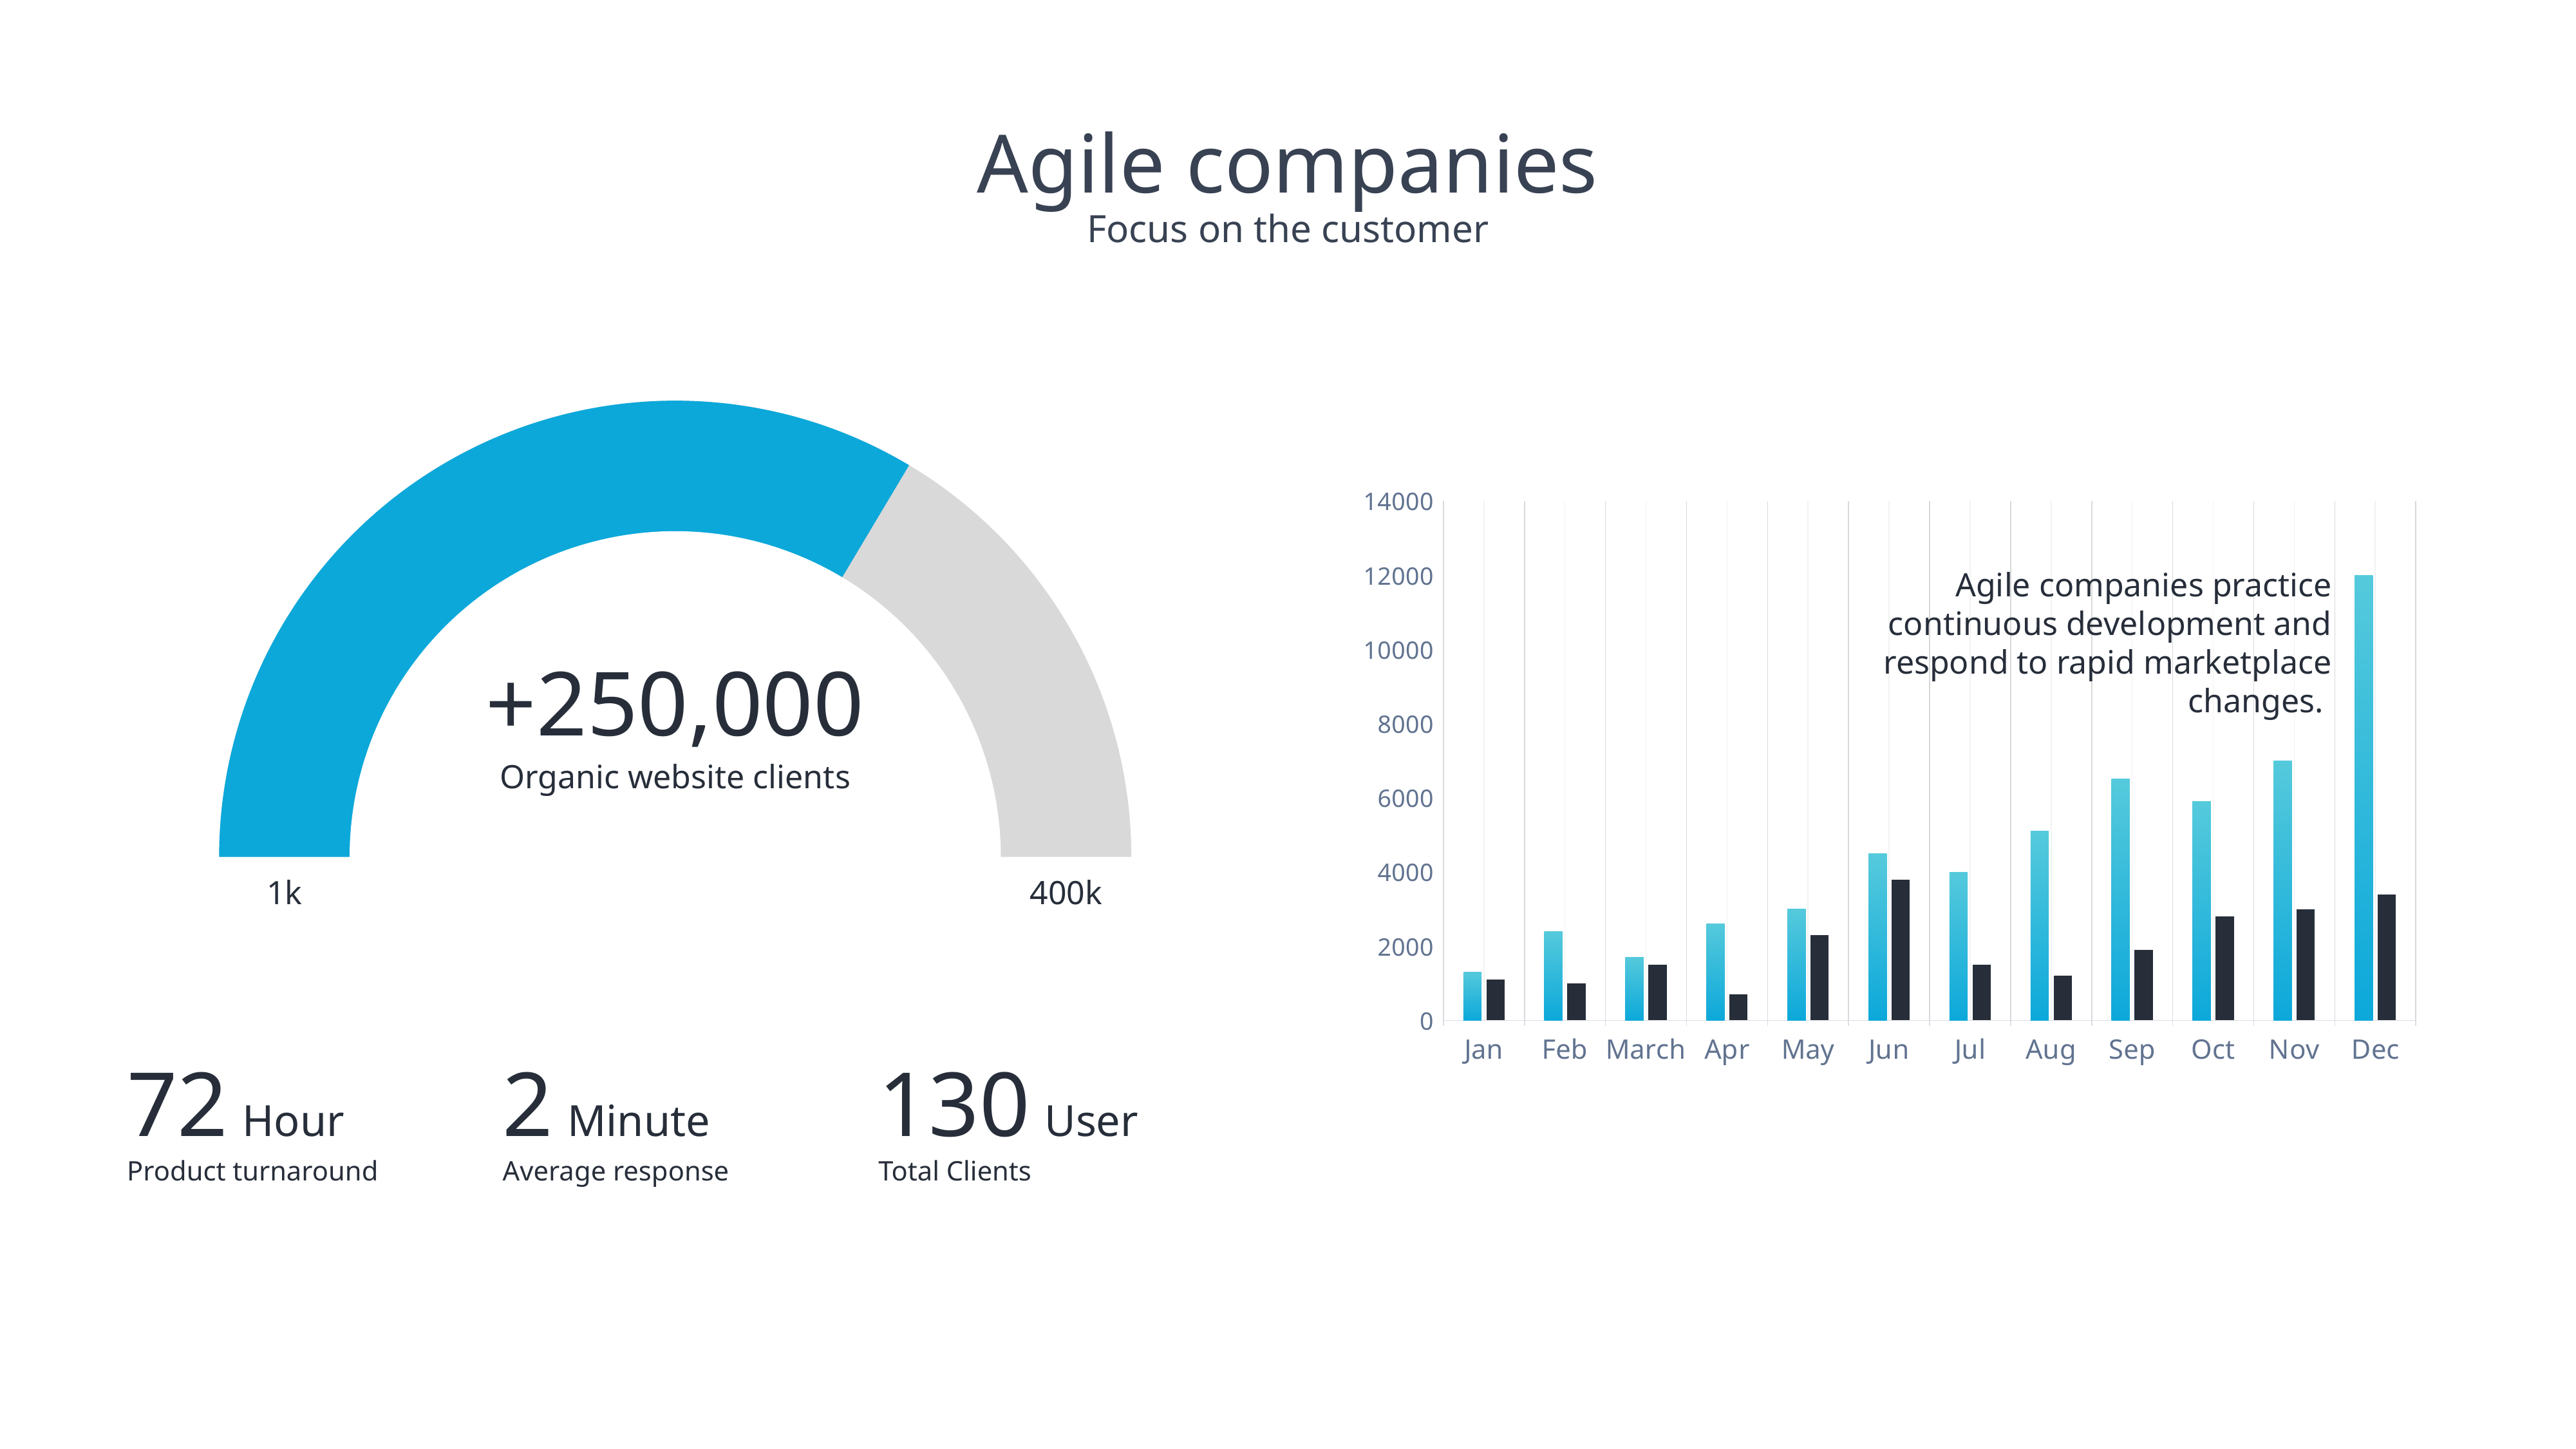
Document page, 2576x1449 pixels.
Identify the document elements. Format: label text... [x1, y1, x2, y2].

text_box Agile companies Focus on the customer [843, 118, 1733, 283]
text_box [844, 464, 1133, 856]
text_box +250,000 [476, 643, 874, 759]
text_box Organic website clients [490, 751, 860, 800]
text_box 2 Minute Average response [493, 1043, 791, 1191]
text_box [218, 399, 910, 856]
text_box 400k [1014, 867, 1118, 916]
text_box 72 Hour Product turnaround [117, 1043, 416, 1191]
text_box [348, 530, 1002, 856]
text_box [22, 856, 1329, 1449]
text_box 130 User Total Clients [869, 1043, 1234, 1191]
text_box 1k [255, 867, 314, 916]
chart [1341, 472, 2438, 1080]
